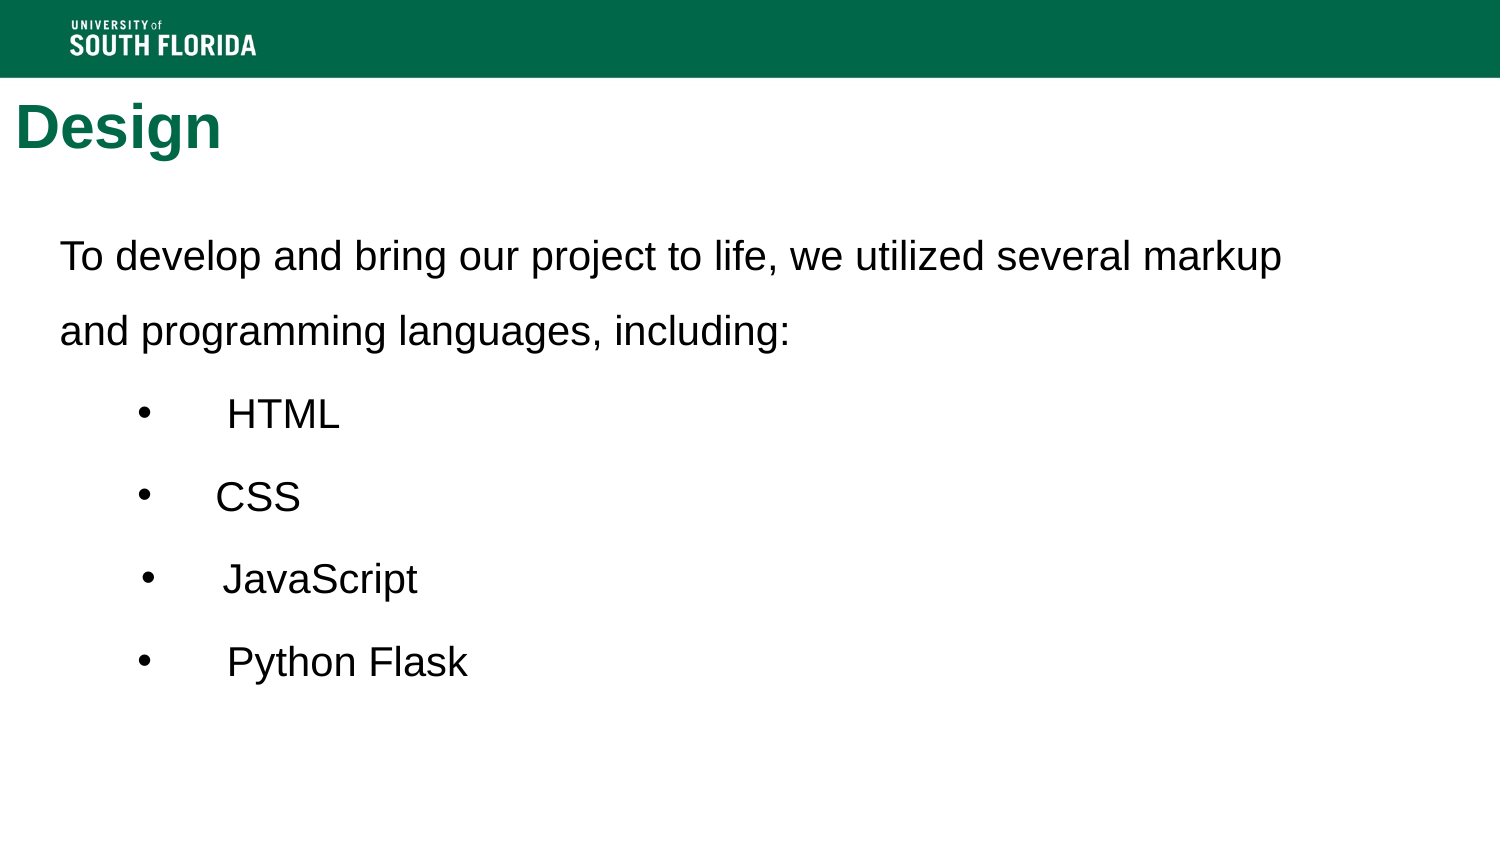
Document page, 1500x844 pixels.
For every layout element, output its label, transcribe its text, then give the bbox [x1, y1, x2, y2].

list To develop and bring our project to life, we utilized several markup and programming languages, including: HTML CSS JavaScript Python Flask [44, 196, 1339, 732]
title Design [0, 78, 582, 178]
picture [0, 0, 1500, 844]
